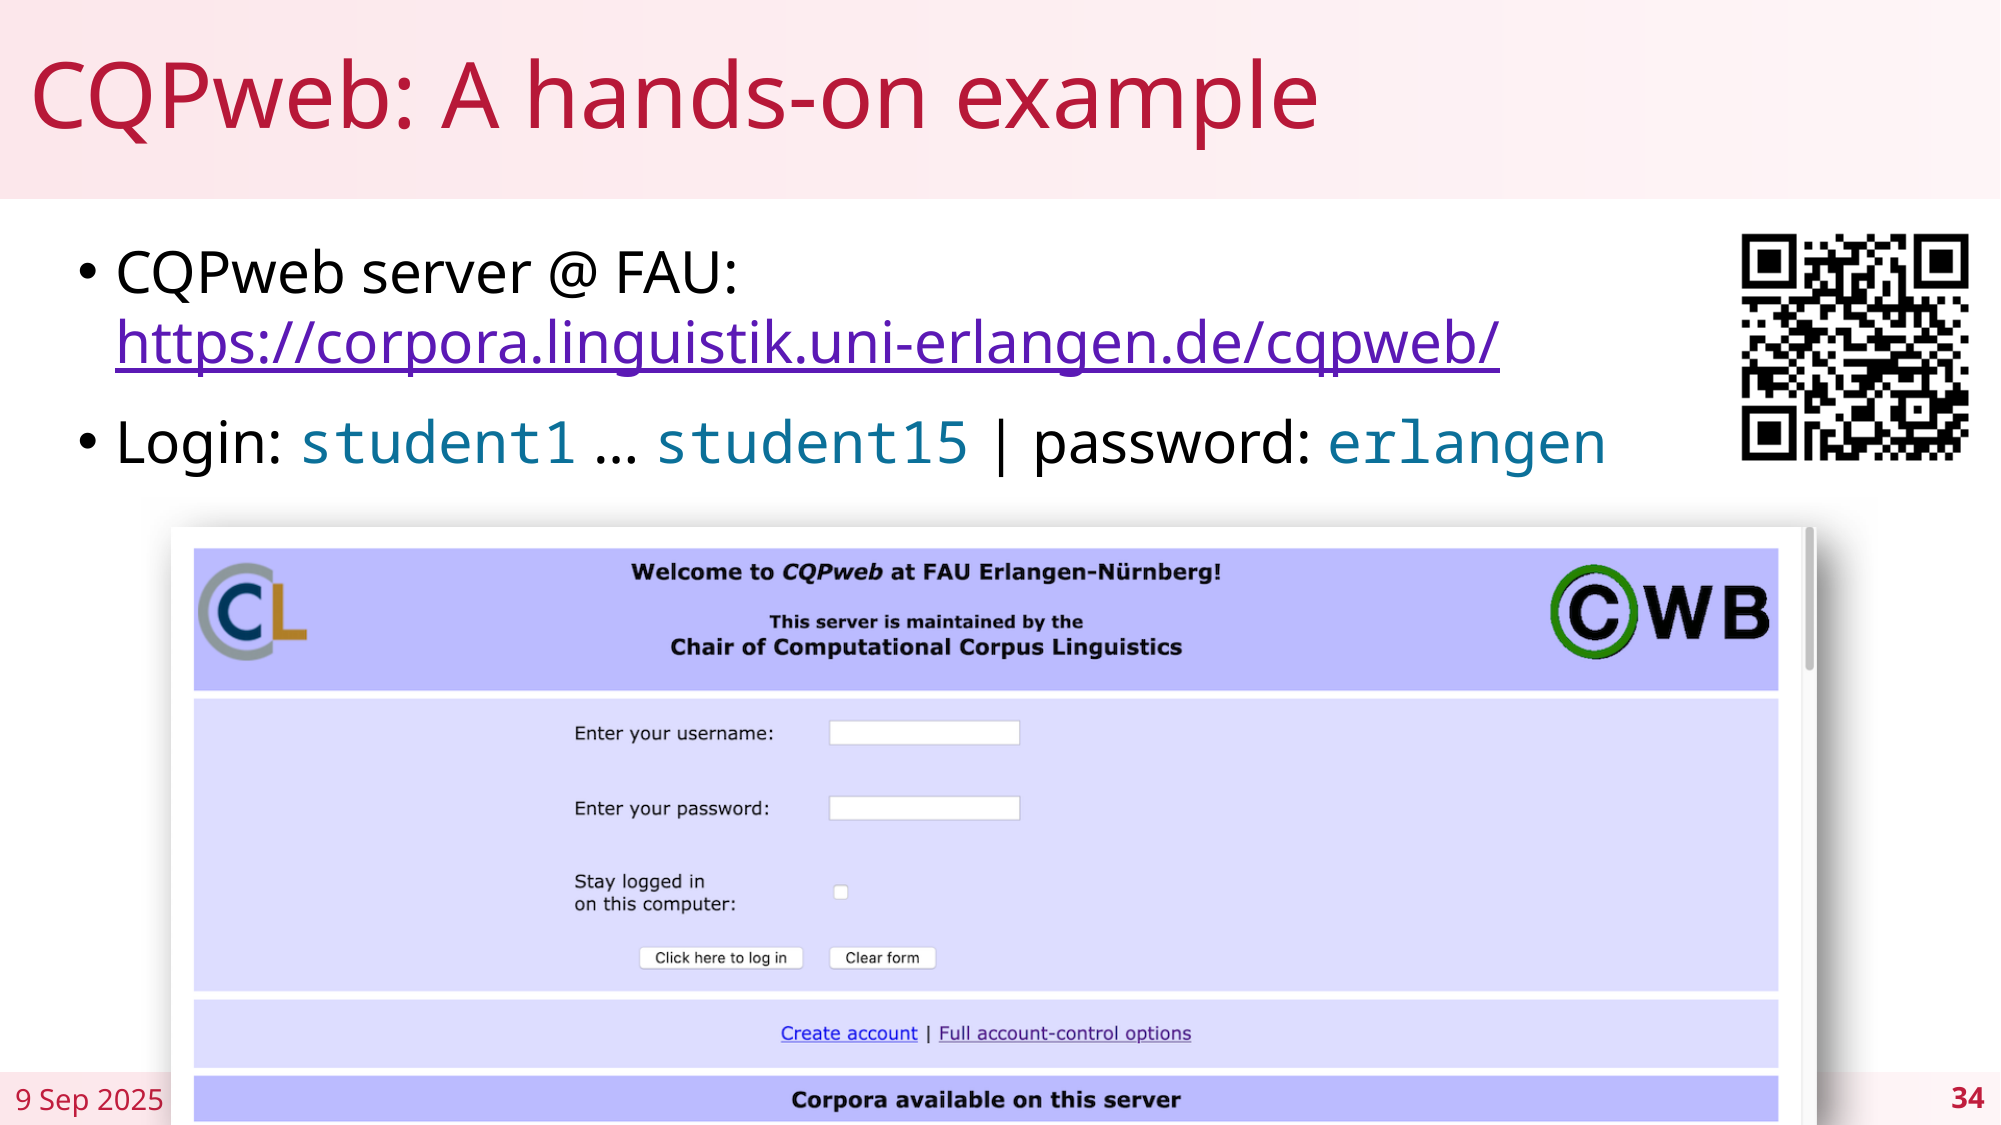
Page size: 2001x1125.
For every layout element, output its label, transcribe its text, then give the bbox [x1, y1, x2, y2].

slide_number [0, 1072, 154, 1125]
slide_number 34 [1865, 1072, 2000, 1125]
picture [1711, 203, 2000, 492]
list CQPweb server @ FAU: https://corpora.linguistik.uni-erlangen.de/cqpweb/ Login: student1 … student15 | password: erlangen [62, 227, 1926, 584]
title CQPweb: A hands-on example [0, 0, 1863, 199]
picture [171, 527, 1817, 1125]
